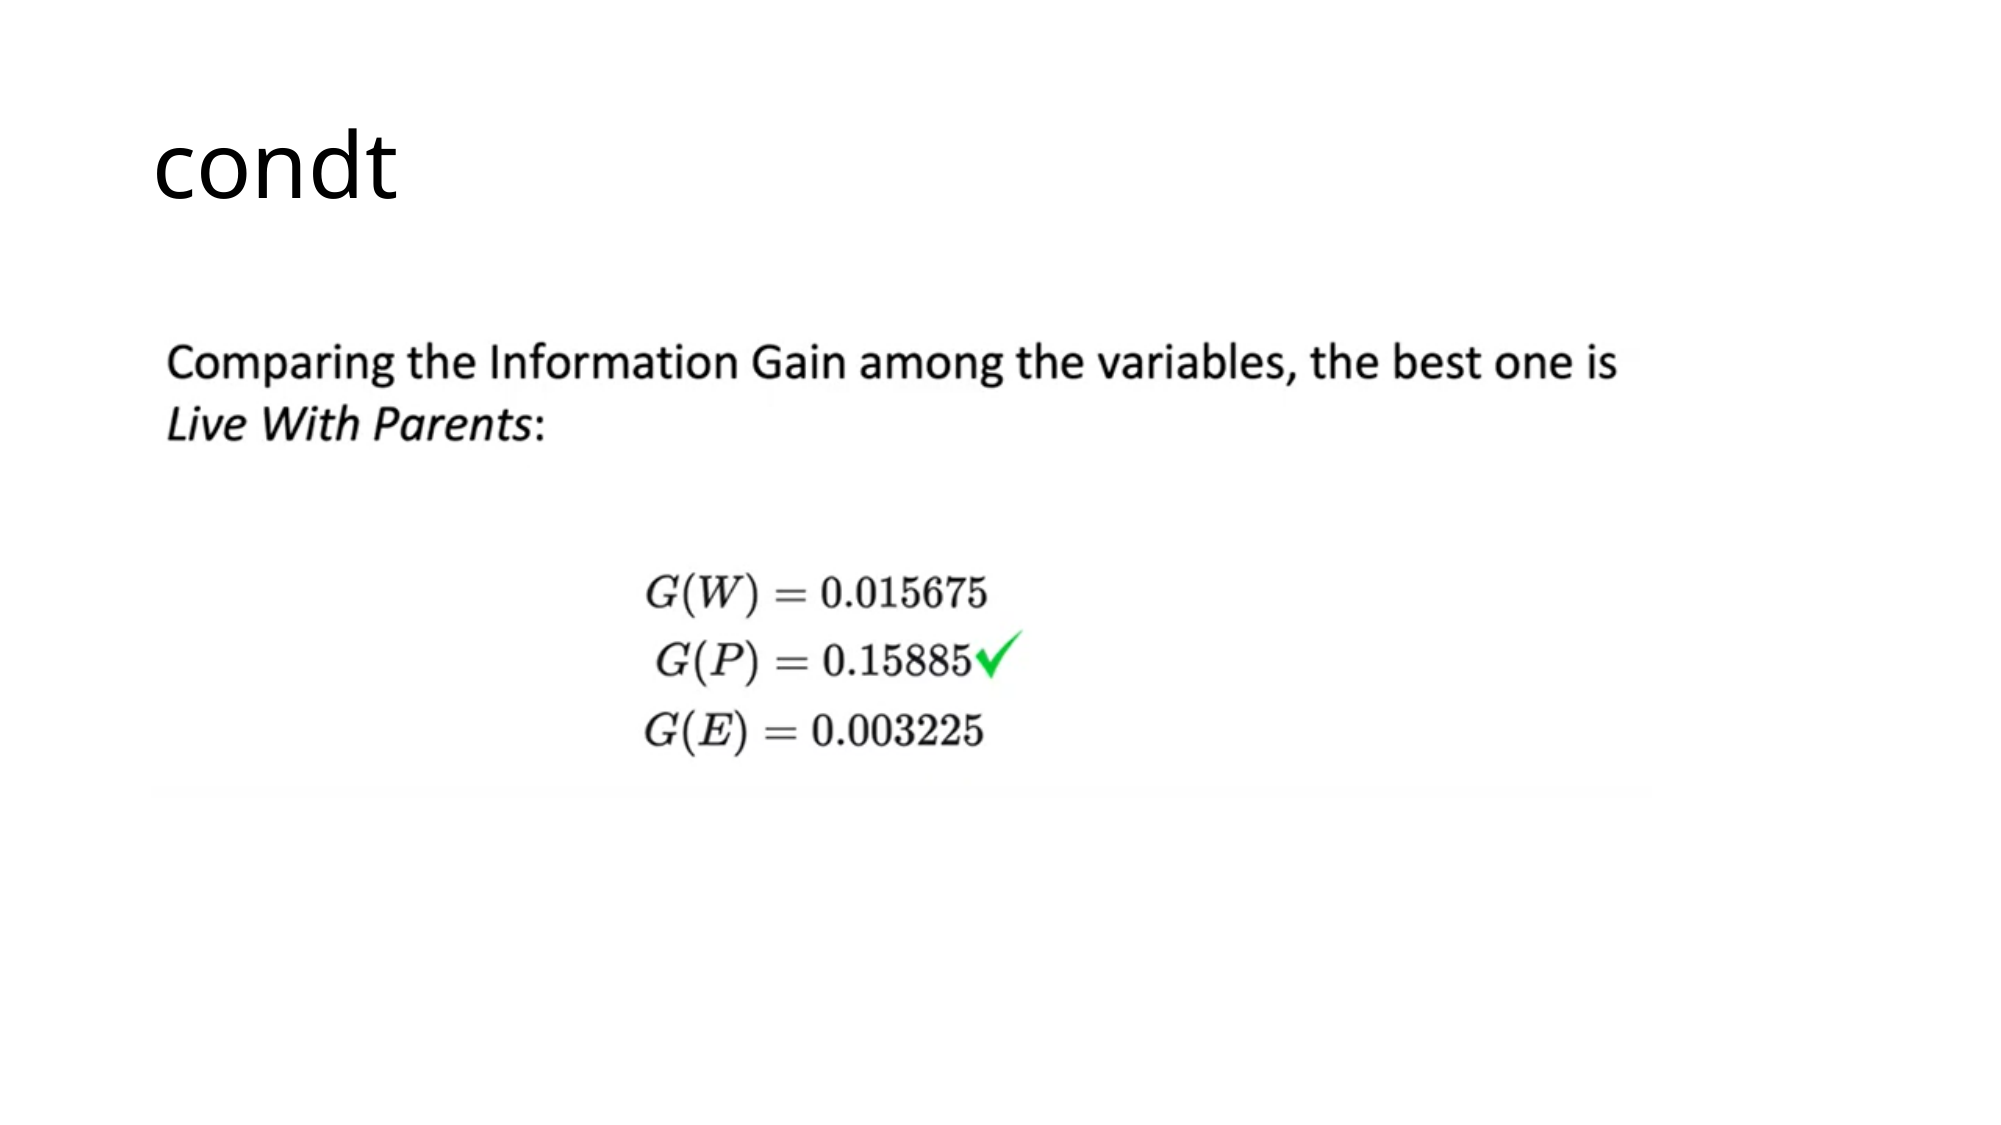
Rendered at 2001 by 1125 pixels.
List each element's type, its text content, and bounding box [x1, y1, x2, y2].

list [151, 277, 1669, 798]
title condt [137, 59, 1863, 278]
